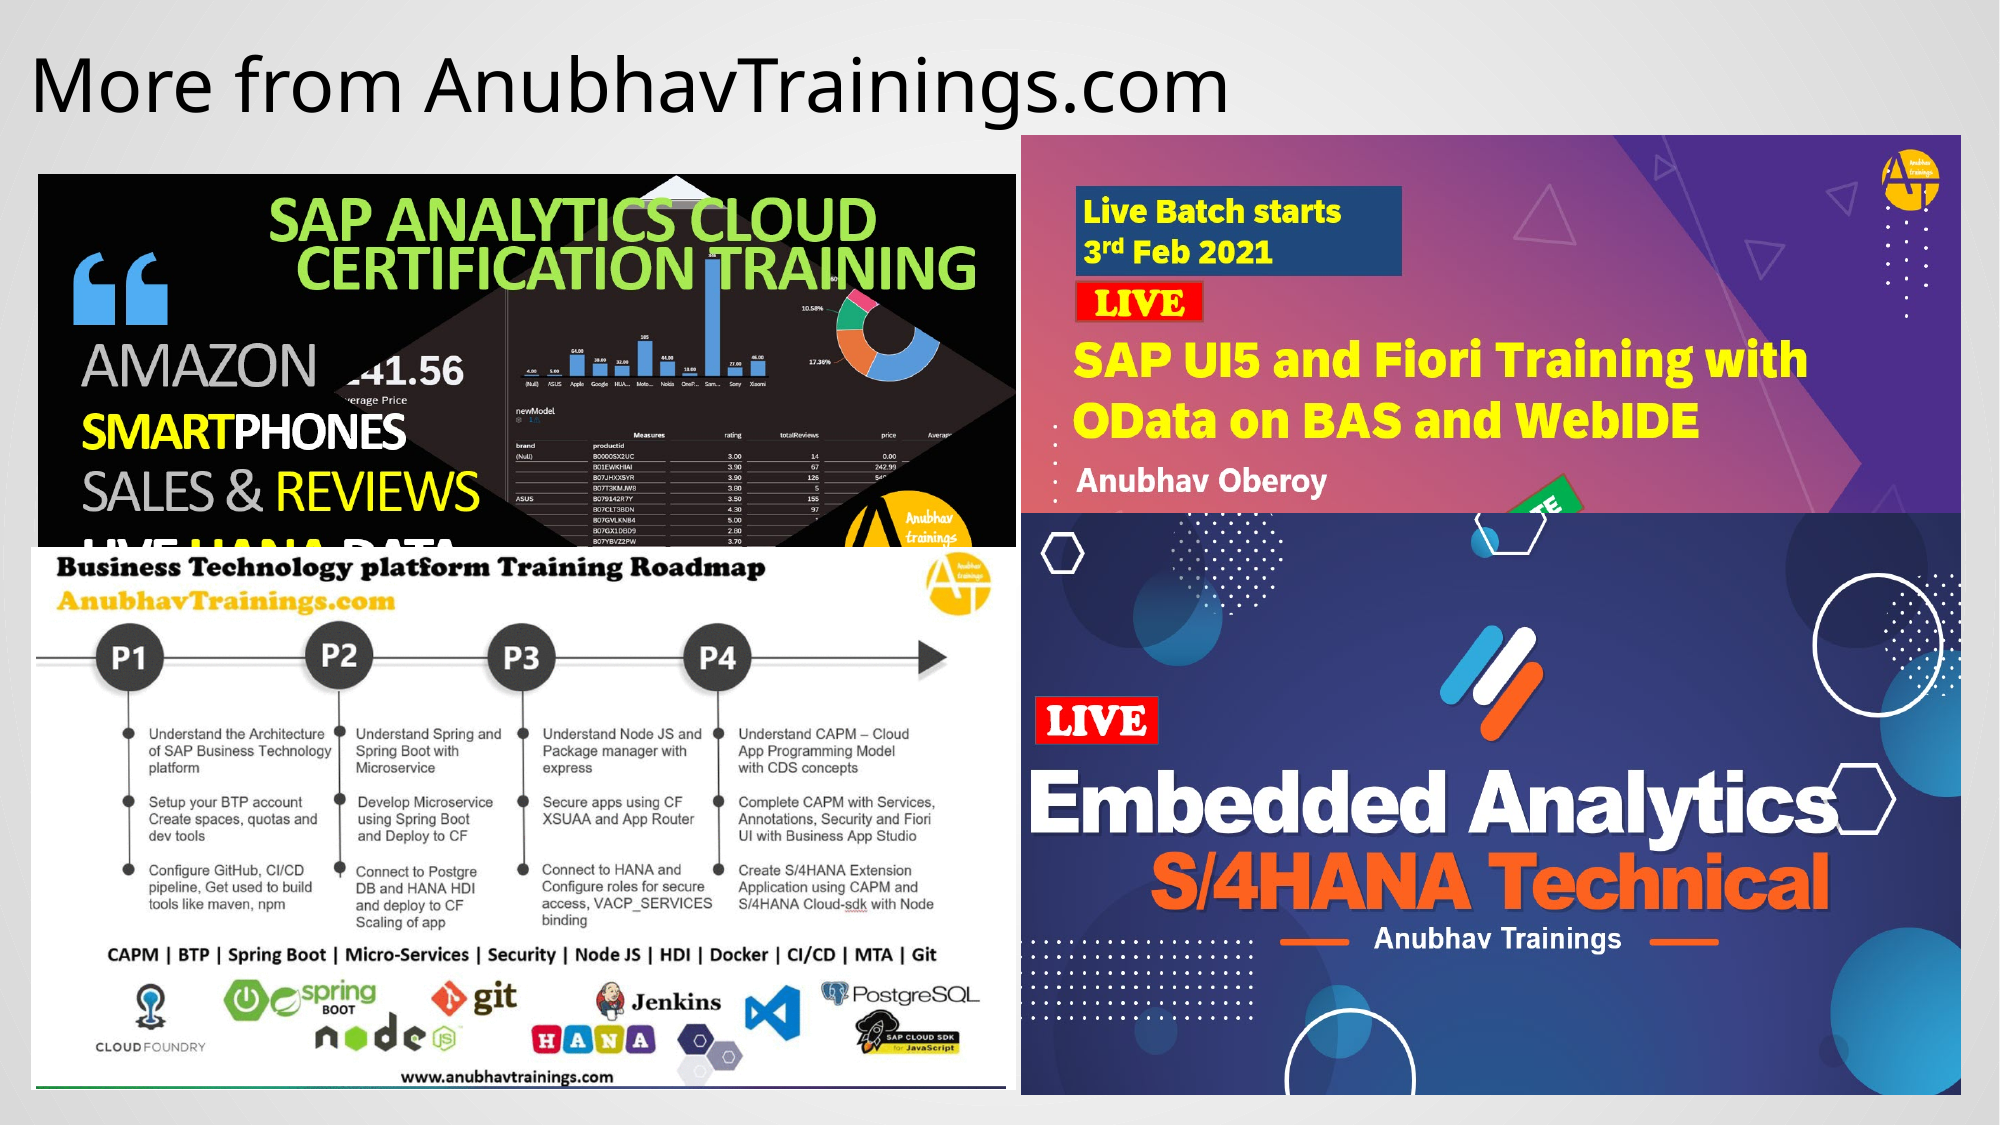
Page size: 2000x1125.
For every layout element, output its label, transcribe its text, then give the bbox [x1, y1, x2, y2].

picture [31, 173, 1016, 1091]
picture [1021, 135, 1962, 1095]
text_box More from AnubhavTrainings.com [15, 29, 1895, 135]
